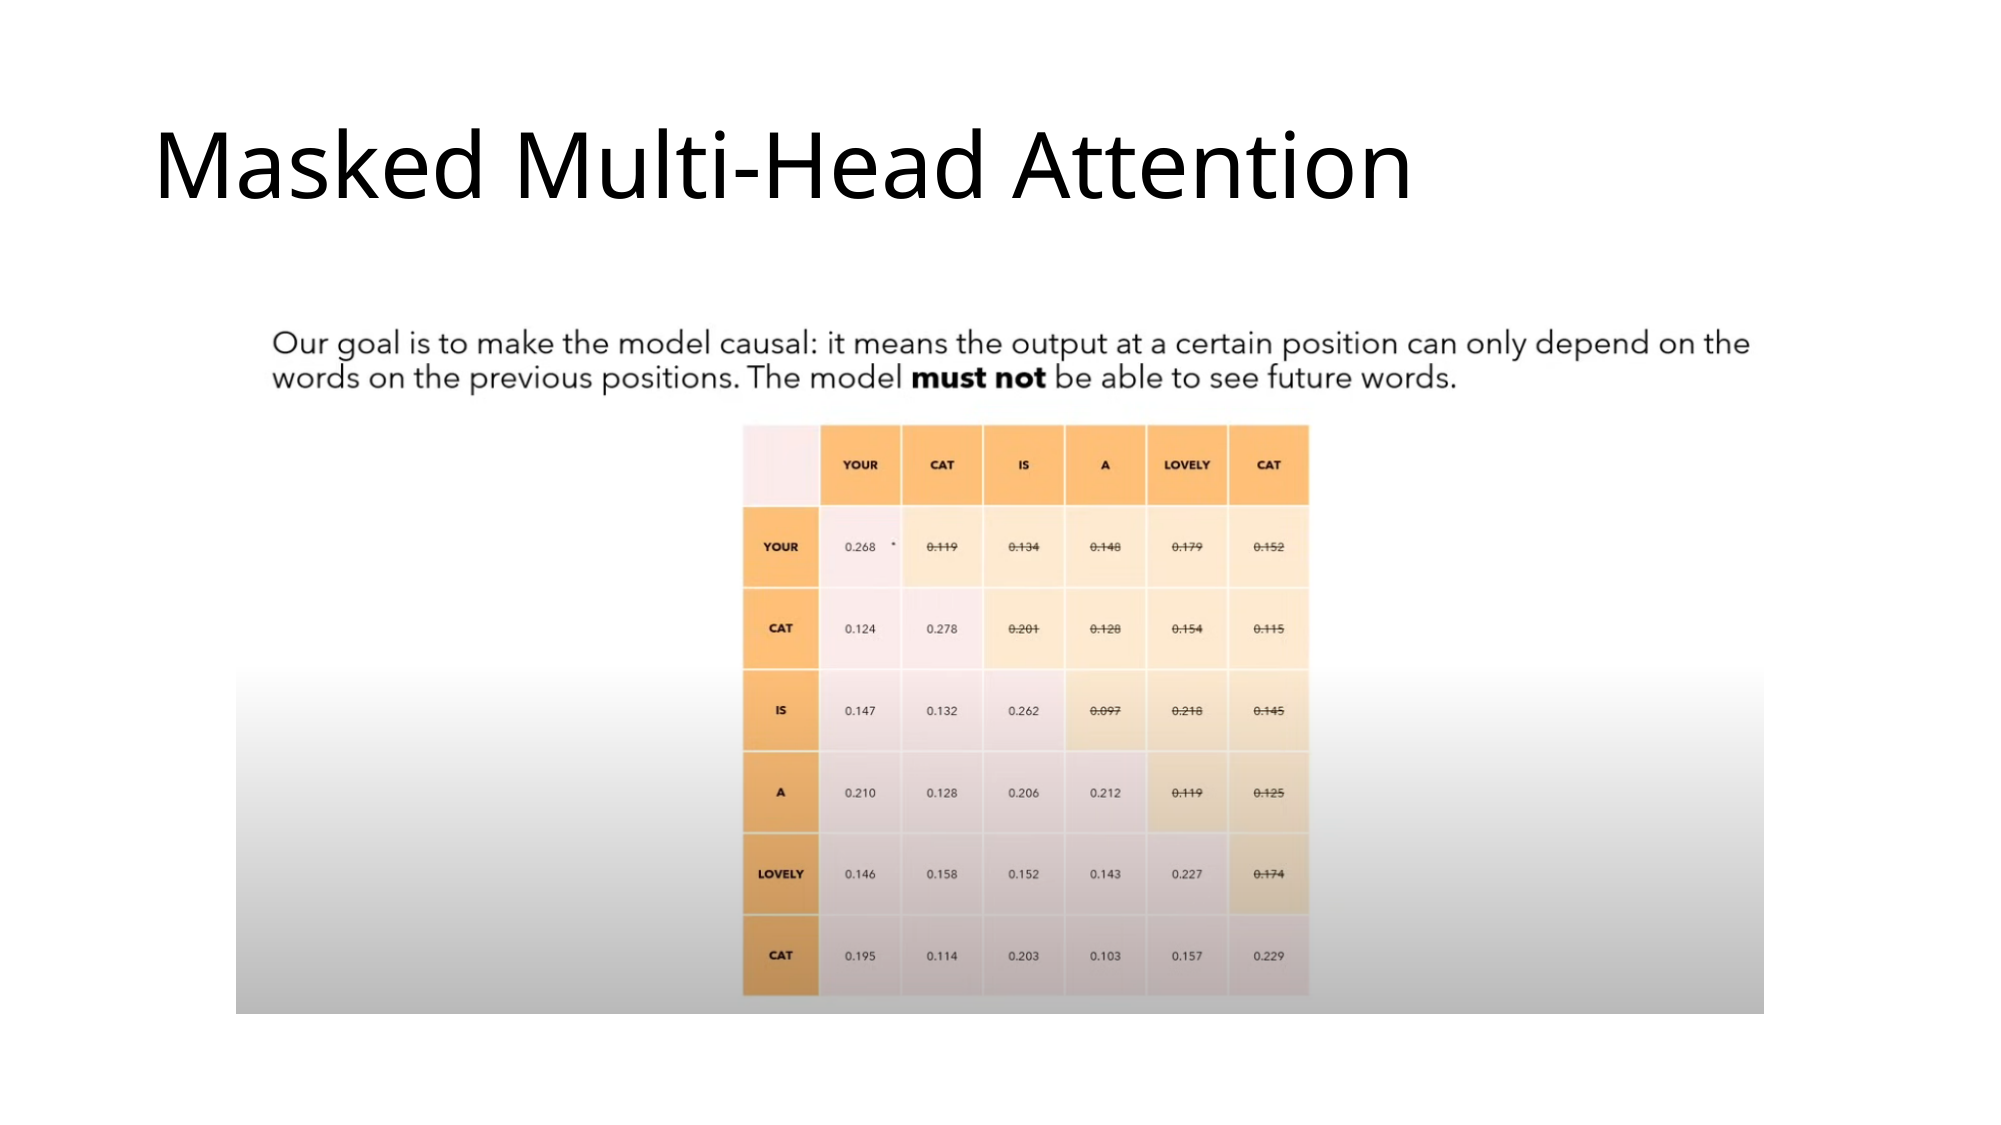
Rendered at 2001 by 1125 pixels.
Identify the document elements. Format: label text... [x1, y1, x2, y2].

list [236, 298, 1764, 1014]
title Masked Multi-Head Attention [137, 59, 1863, 278]
